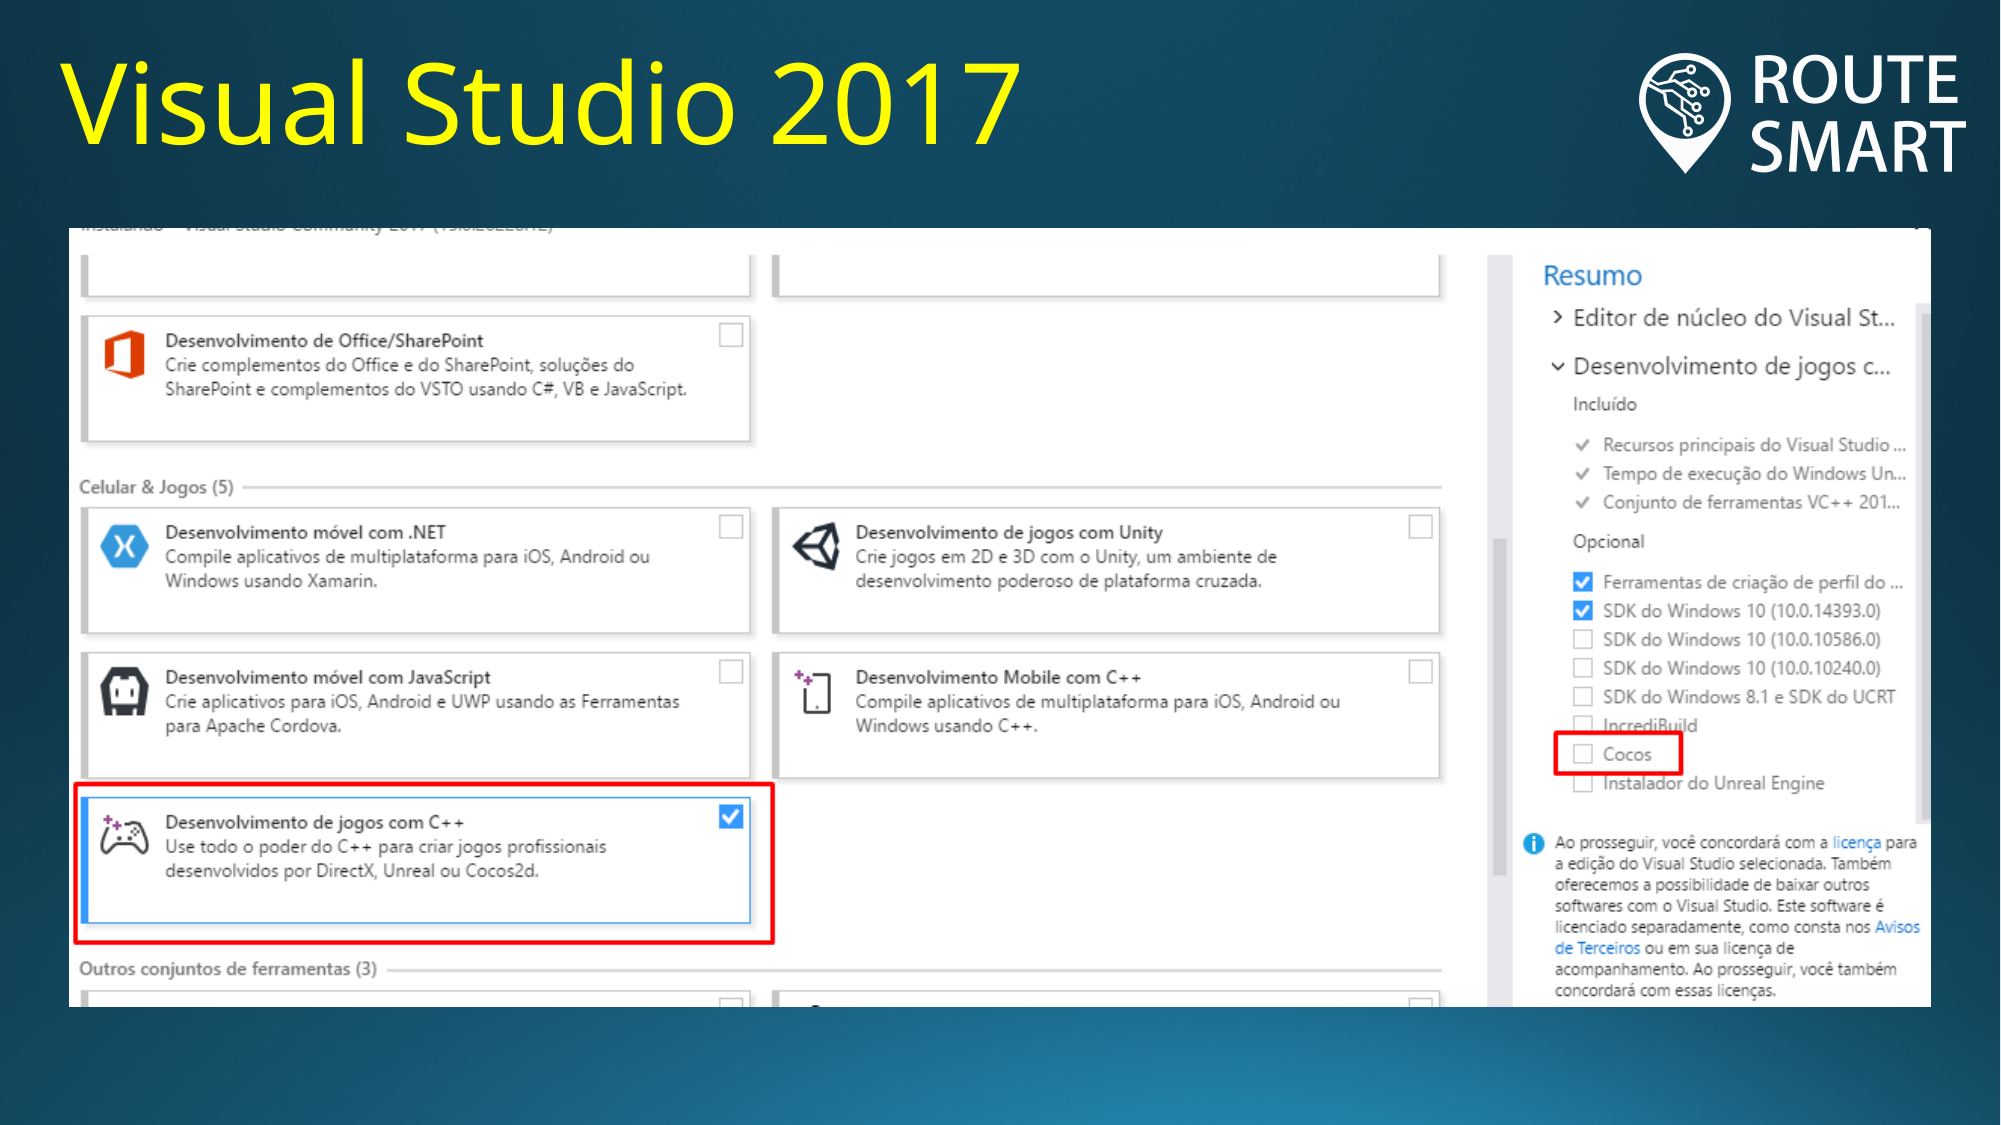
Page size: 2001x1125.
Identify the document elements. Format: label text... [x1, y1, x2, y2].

title Visual Studio 2017 [45, 0, 1771, 218]
picture [0, 0, 2001, 1125]
